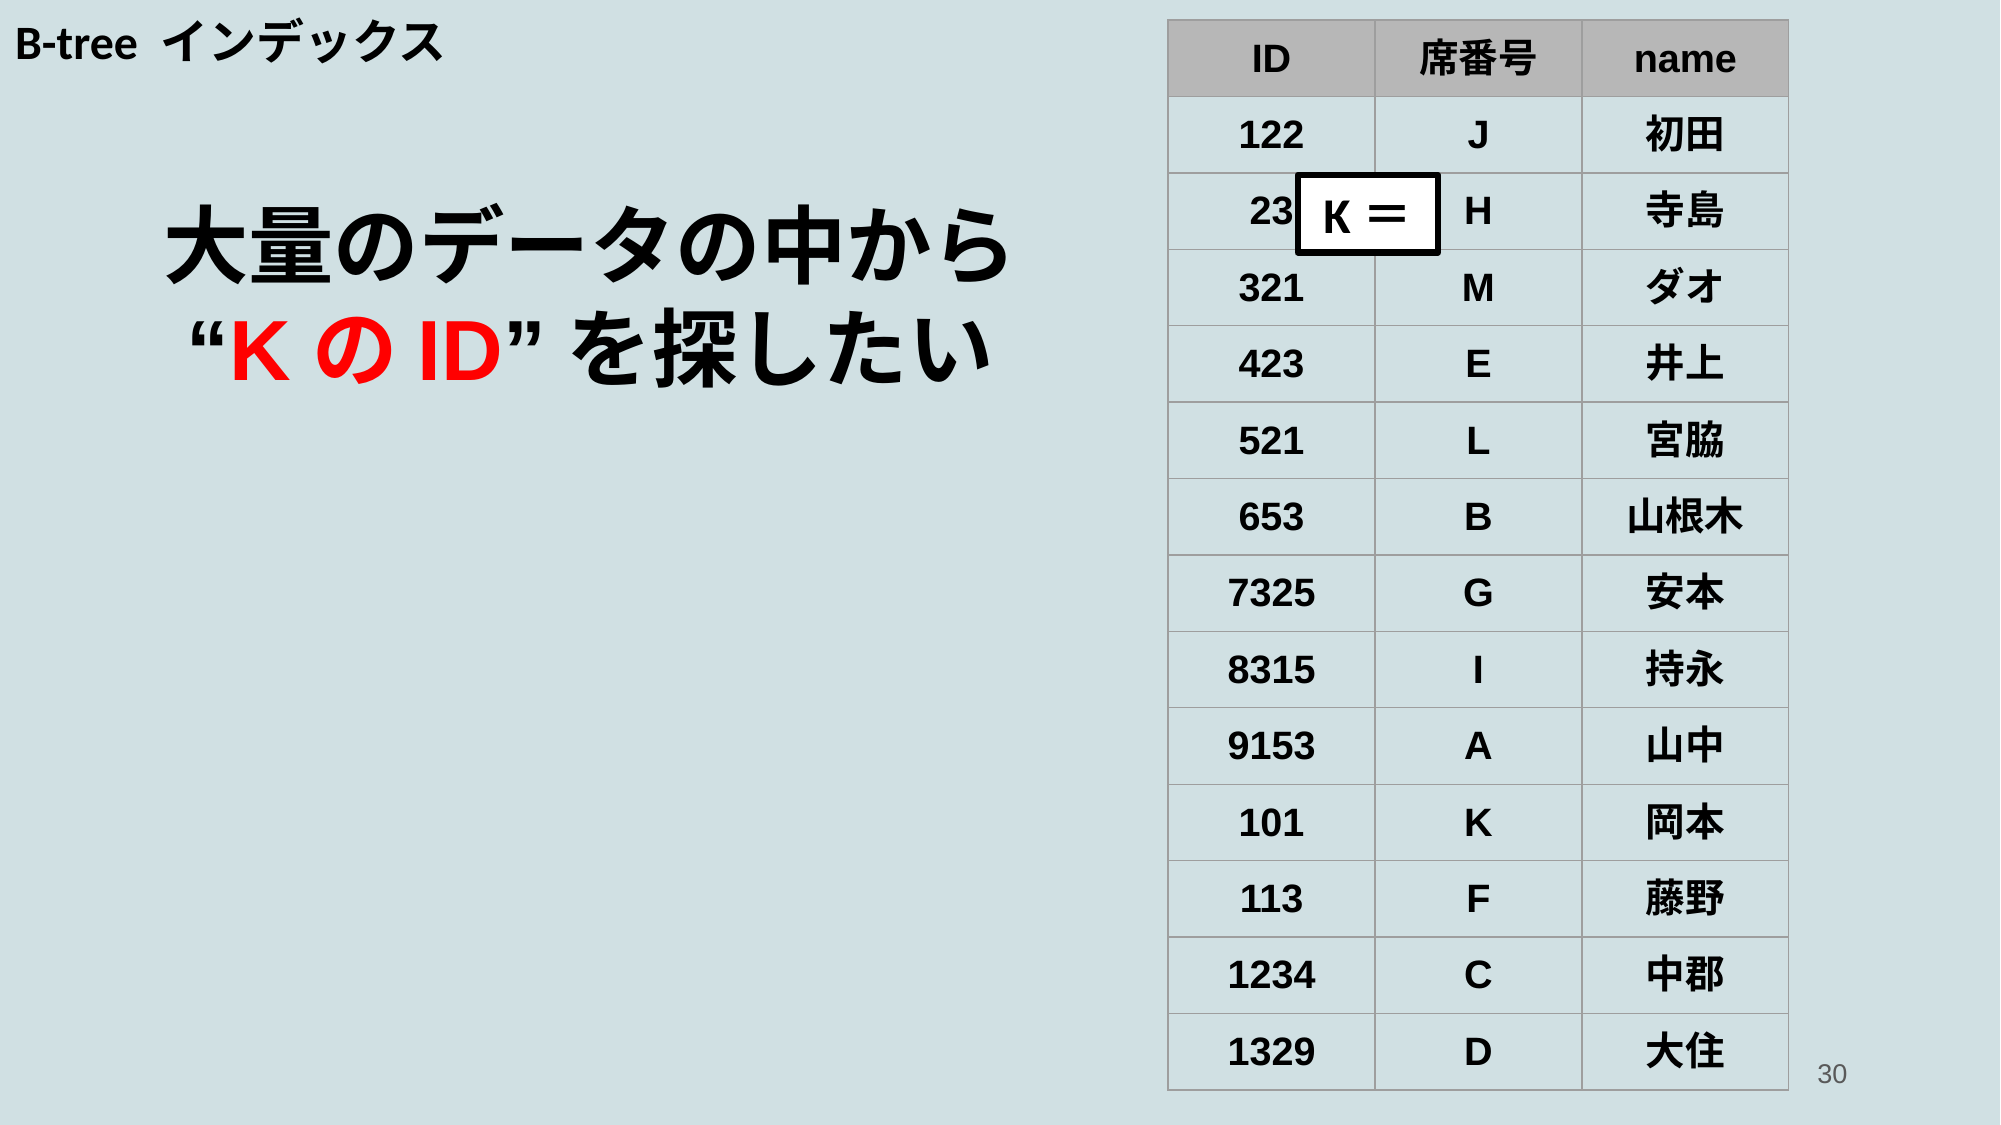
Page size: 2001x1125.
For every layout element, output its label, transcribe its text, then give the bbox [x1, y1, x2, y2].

table_header name [1583, 21, 1788, 96]
table_cell 423 [1169, 326, 1374, 401]
text_box K＝ [1297, 175, 1438, 253]
table_cell 321 [1169, 250, 1374, 325]
table_cell 521 [1169, 403, 1374, 478]
table_cell 山根木 [1583, 479, 1788, 554]
table_cell I [1376, 632, 1581, 707]
table_cell 8315 [1169, 632, 1374, 707]
table_cell 7325 [1169, 556, 1374, 631]
slide_number ‹#› [1412, 1042, 1863, 1103]
table_cell F [1376, 861, 1581, 936]
table_cell 中郡 [1583, 938, 1788, 1013]
table_cell D [1376, 1014, 1581, 1089]
table_cell 山中 [1583, 708, 1788, 784]
table_cell 1329 [1169, 1014, 1374, 1089]
table_cell 安本 [1583, 556, 1788, 631]
table_cell J [1376, 97, 1581, 172]
table_cell 初田 [1583, 97, 1788, 172]
table_header 席番号 [1376, 21, 1581, 96]
table_cell 23 [1169, 174, 1374, 249]
table_cell 岡本 [1583, 785, 1788, 860]
table_cell 9153 [1169, 708, 1374, 784]
table_header ID [1169, 21, 1374, 96]
table_cell C [1376, 938, 1581, 1013]
table_cell M [1376, 250, 1581, 325]
table_cell 井上 [1583, 326, 1788, 401]
table_cell A [1376, 708, 1581, 784]
table_cell B [1376, 479, 1581, 554]
table_cell 1234 [1169, 938, 1374, 1013]
table_cell E [1376, 326, 1581, 401]
table_cell 藤野 [1583, 861, 1788, 936]
text_box 大量のデータの中から “KのID”を探したい [43, 19, 1139, 775]
table_cell 101 [1169, 785, 1374, 860]
table_cell 寺島 [1583, 174, 1788, 249]
table_cell 653 [1169, 479, 1374, 554]
table_cell 持永 [1583, 632, 1788, 707]
table_cell H [1376, 174, 1581, 249]
table_cell ダオ [1583, 250, 1788, 325]
table_cell 宮脇 [1583, 403, 1788, 478]
table_cell 大住 [1583, 1014, 1788, 1042]
table_cell 122 [1169, 97, 1374, 172]
table_cell K [1376, 785, 1581, 860]
table_cell L [1376, 403, 1581, 478]
text_box B-tree インデックス [0, 0, 725, 85]
table_cell 113 [1169, 861, 1374, 936]
table_cell G [1376, 556, 1581, 631]
